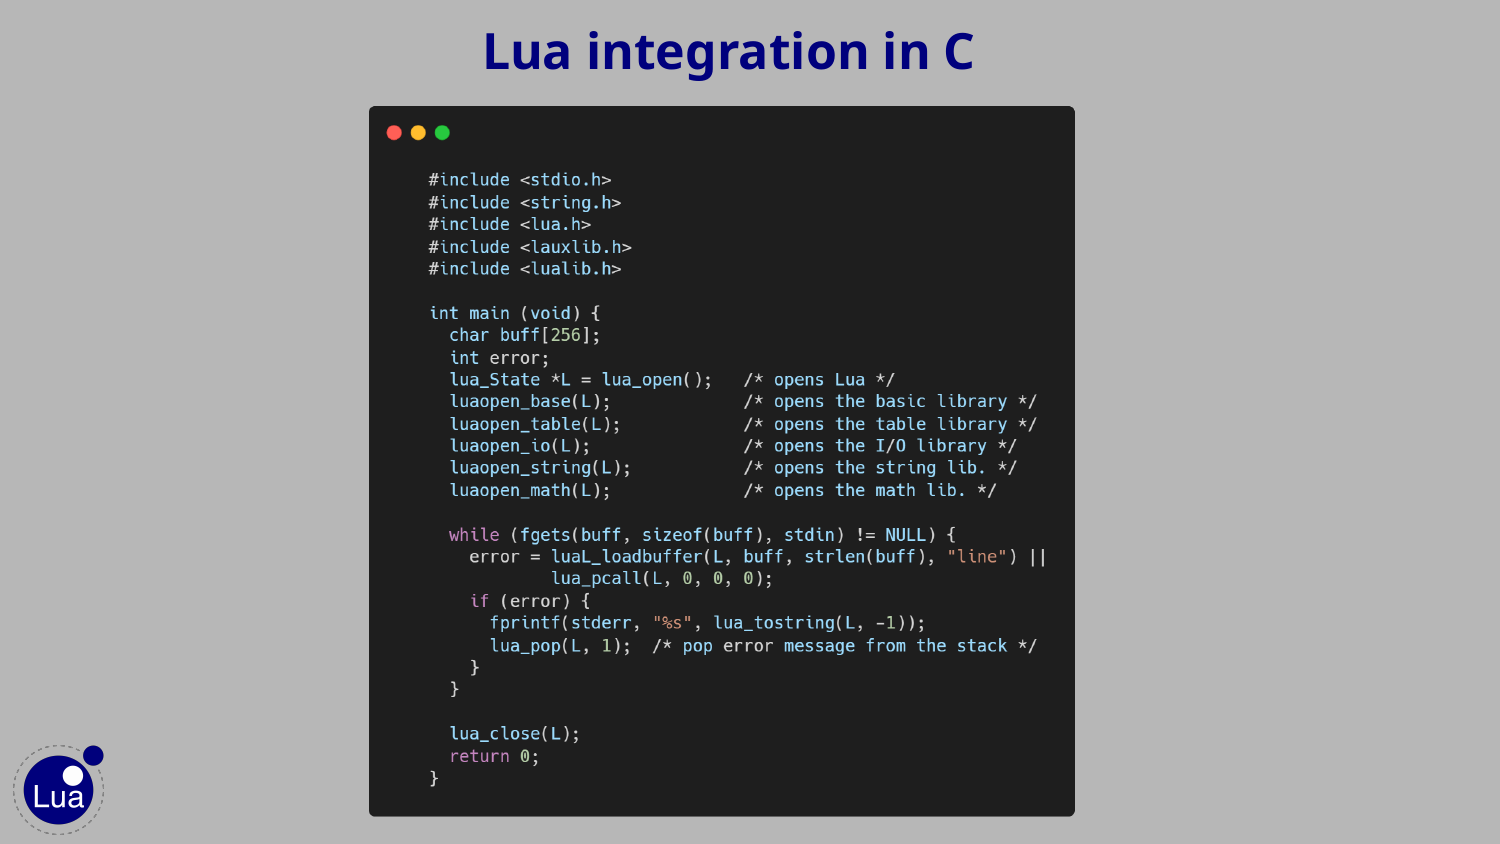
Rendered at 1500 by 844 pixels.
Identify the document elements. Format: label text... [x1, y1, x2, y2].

title Lua integration in C [301, 5, 1157, 161]
picture [13, 745, 104, 835]
picture [300, 38, 1142, 844]
